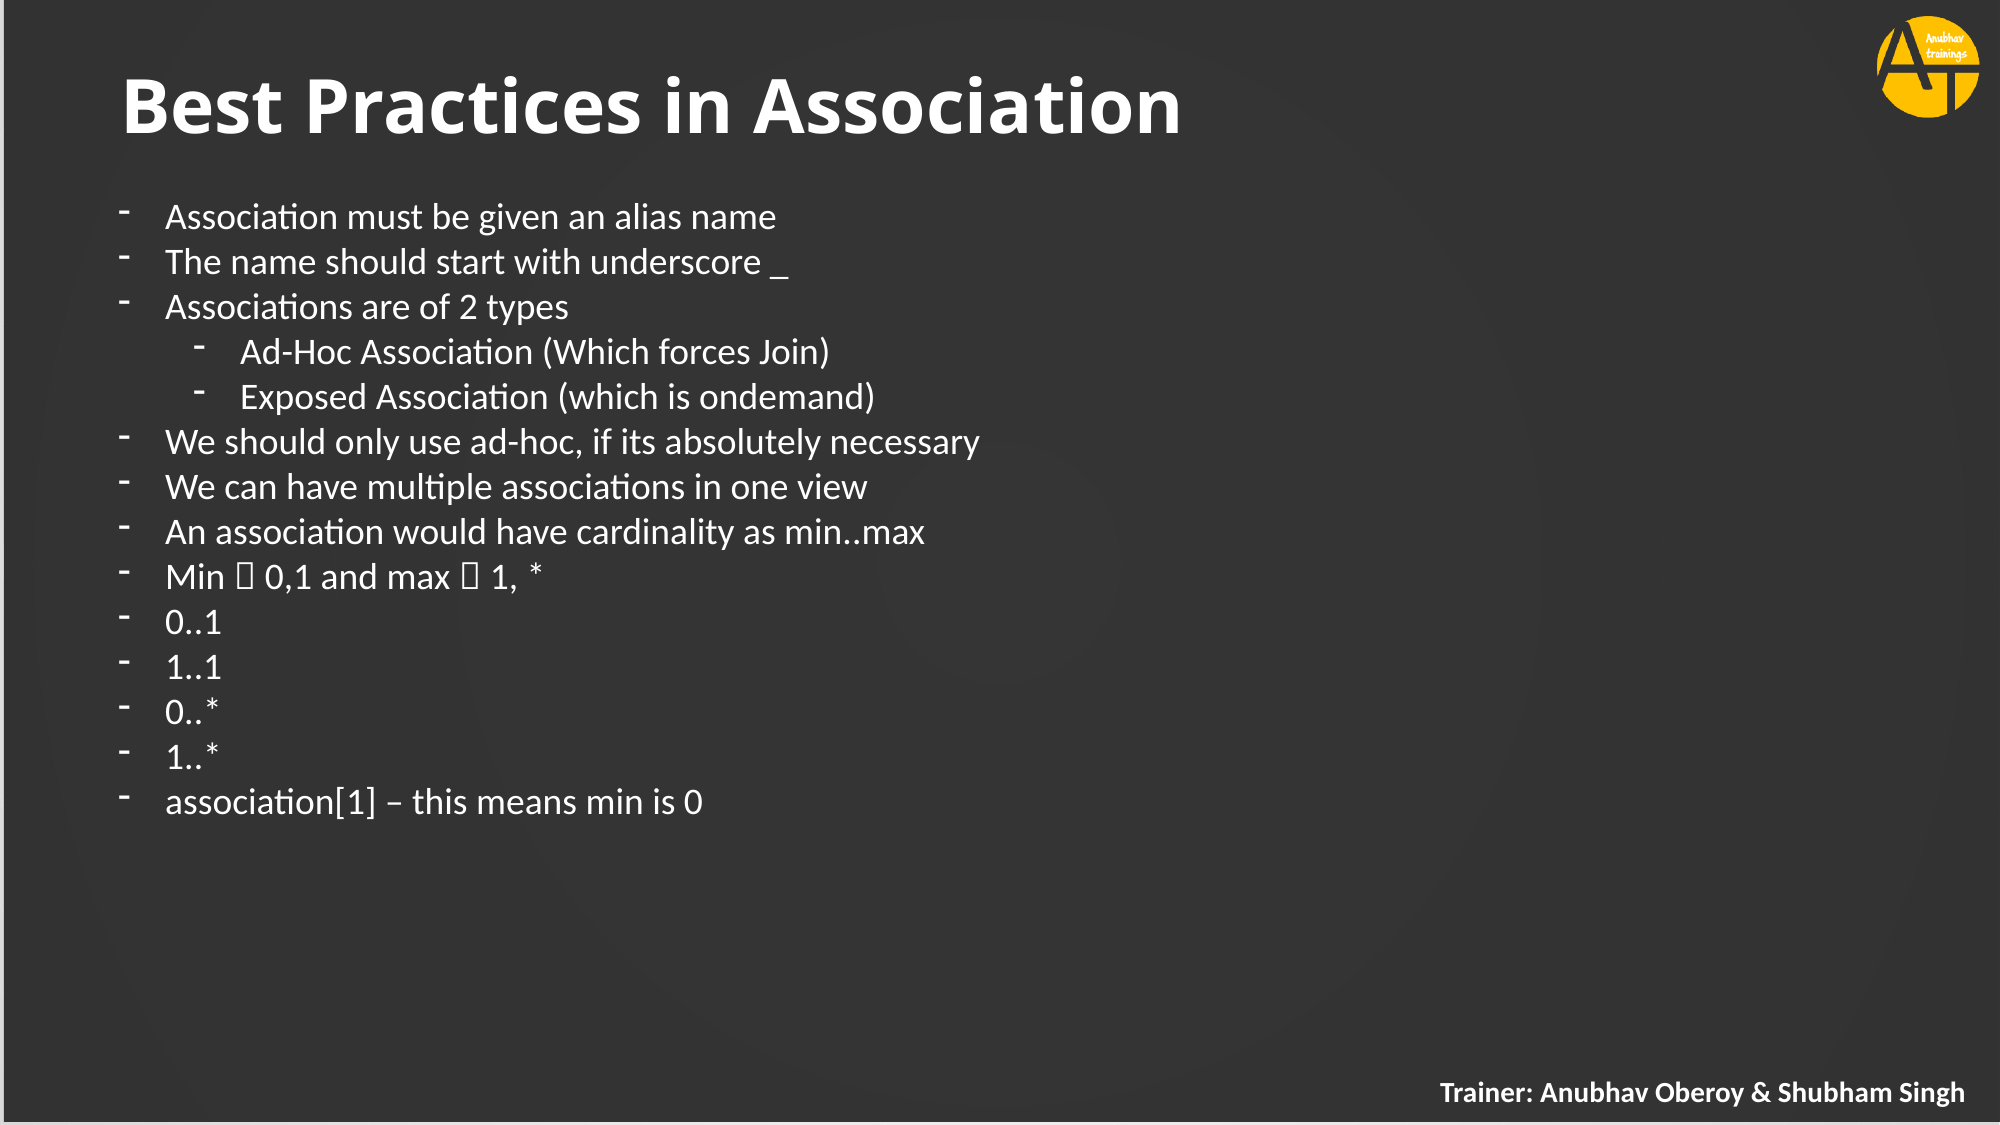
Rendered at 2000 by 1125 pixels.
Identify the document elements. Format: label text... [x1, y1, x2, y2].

title Best Practices in Association [99, 45, 1900, 162]
text_box [2, 0, 2000, 1124]
footer Trainer: Anubhav Oberoy & Shubham Singh [1413, 1061, 1994, 1121]
text_box Association must be given an alias name The name should start with underscore _ Associations are of 2 types Ad-Hoc Association (Which forces Join) Exposed Association (which is ondemand) We should only use ad-hoc, if its absolutely necessary We can have multiple associations in one view An association would have cardinality as min..max Min  0,1 and max  1, * 0..1 1..1 0..* 1..* association[1] – this means min is 0 [103, 184, 1933, 830]
picture [1866, 9, 1985, 126]
